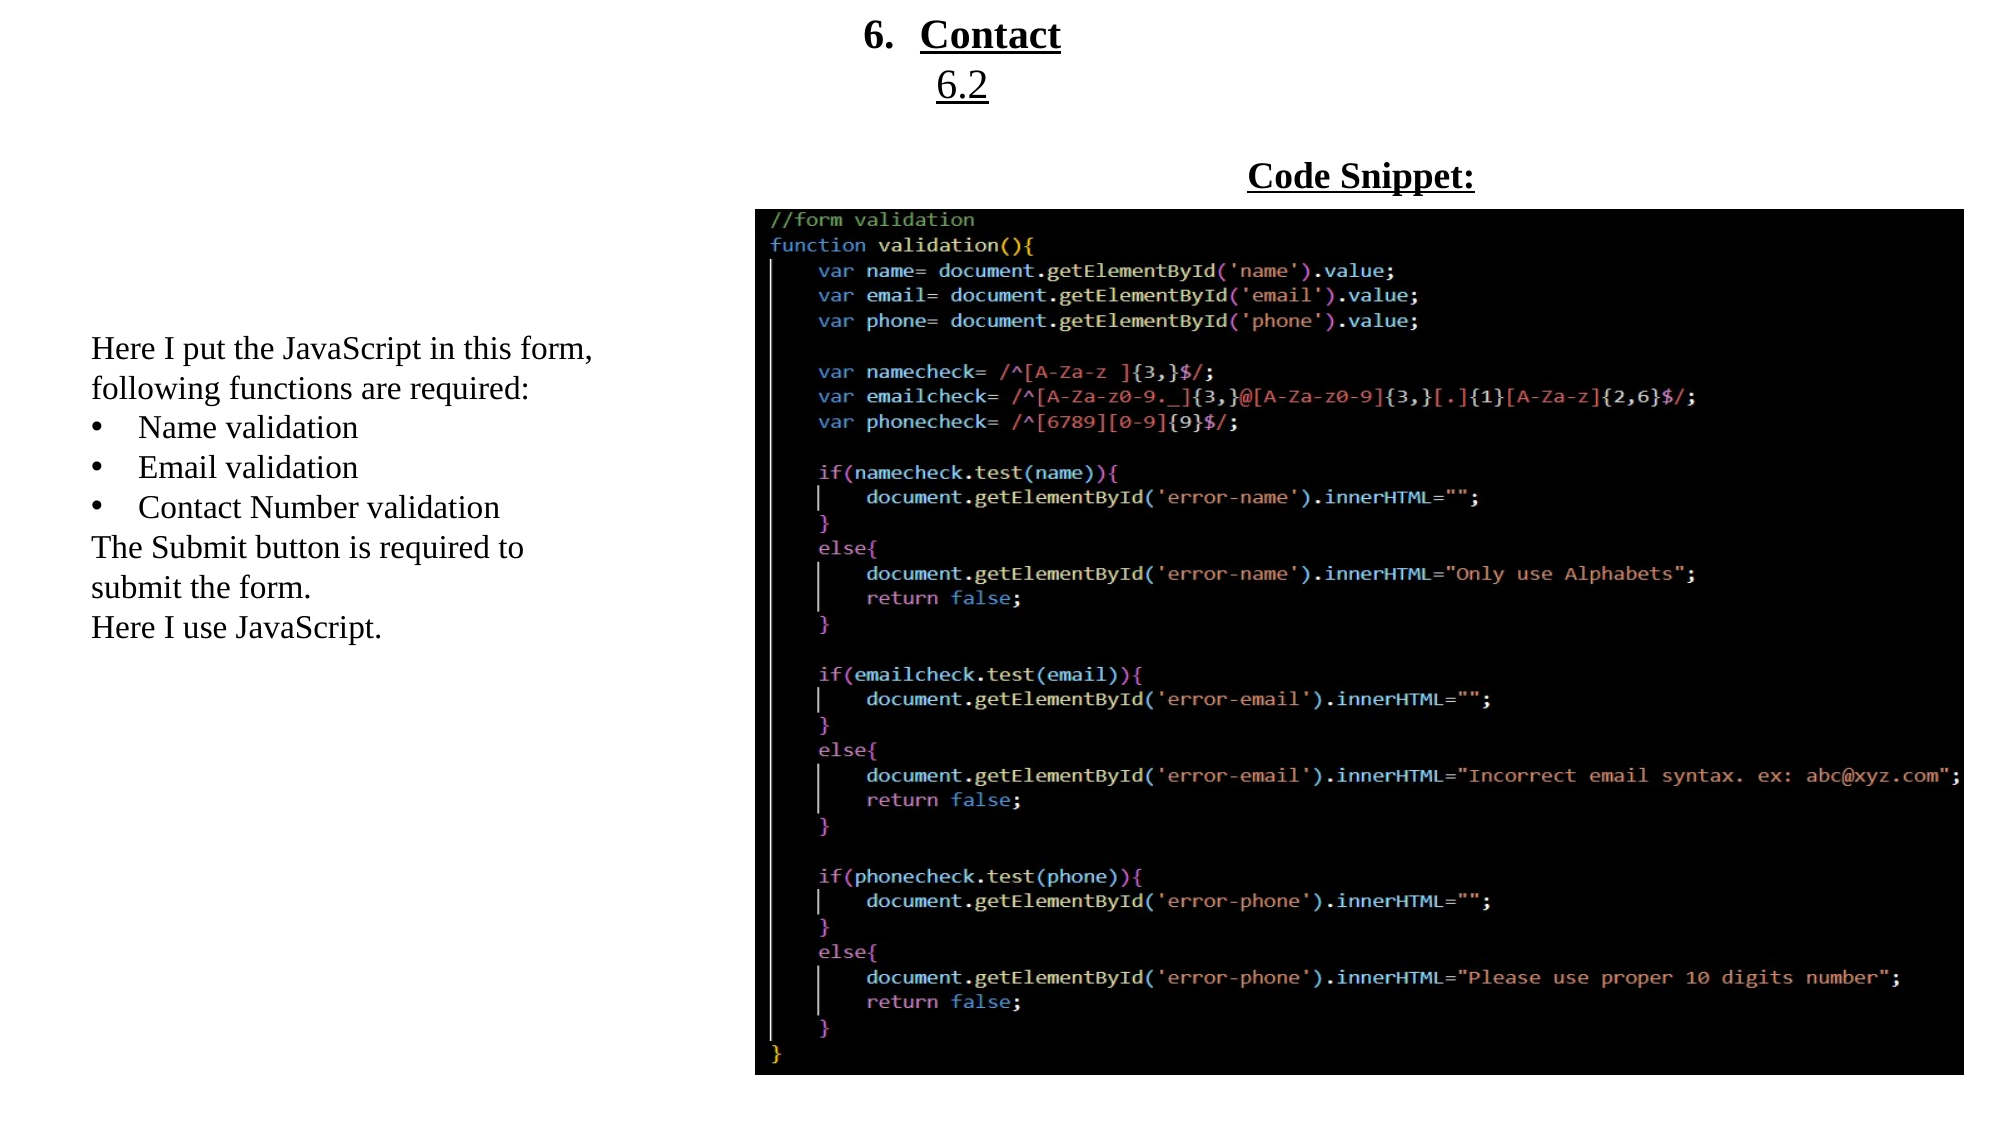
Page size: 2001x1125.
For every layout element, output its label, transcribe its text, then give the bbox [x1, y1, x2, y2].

text_box Code Snippet: [1232, 143, 2000, 204]
text_box Here I put the JavaScript in this form, following functions are required: Name validation Email validation Contact Number validation The Submit button is required to submit the form. Here I use JavaScript. [76, 318, 628, 653]
text_box Contact 6.2 [462, 0, 1463, 115]
picture [755, 209, 1964, 1075]
